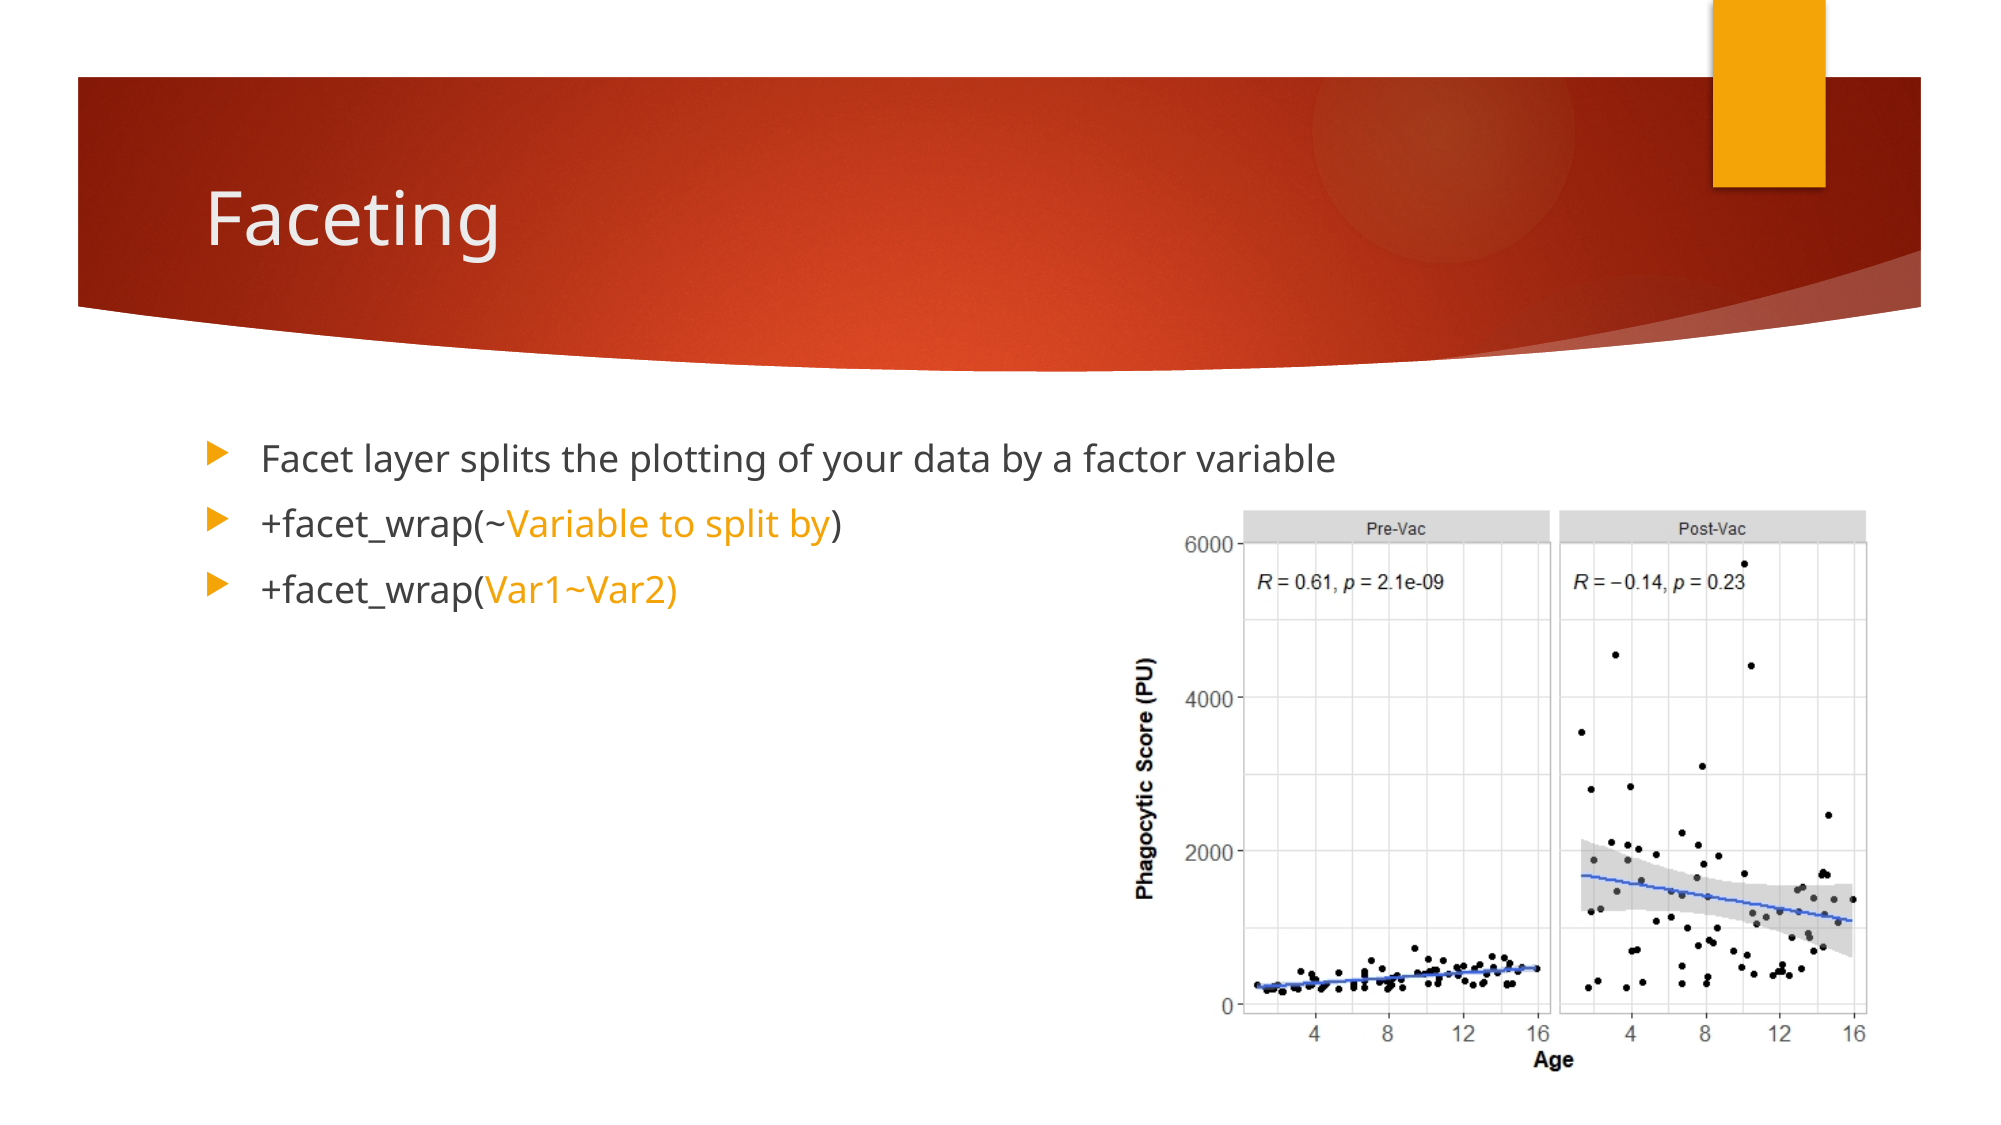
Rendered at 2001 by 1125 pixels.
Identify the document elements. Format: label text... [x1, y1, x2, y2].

picture [1124, 501, 1877, 1081]
list Facet layer splits the plotting of your data by a factor variable +facet_wrap(~Variable to split by) +facet_wrap(Var1~Var2) [189, 427, 1627, 988]
title Faceting [189, 155, 1627, 275]
